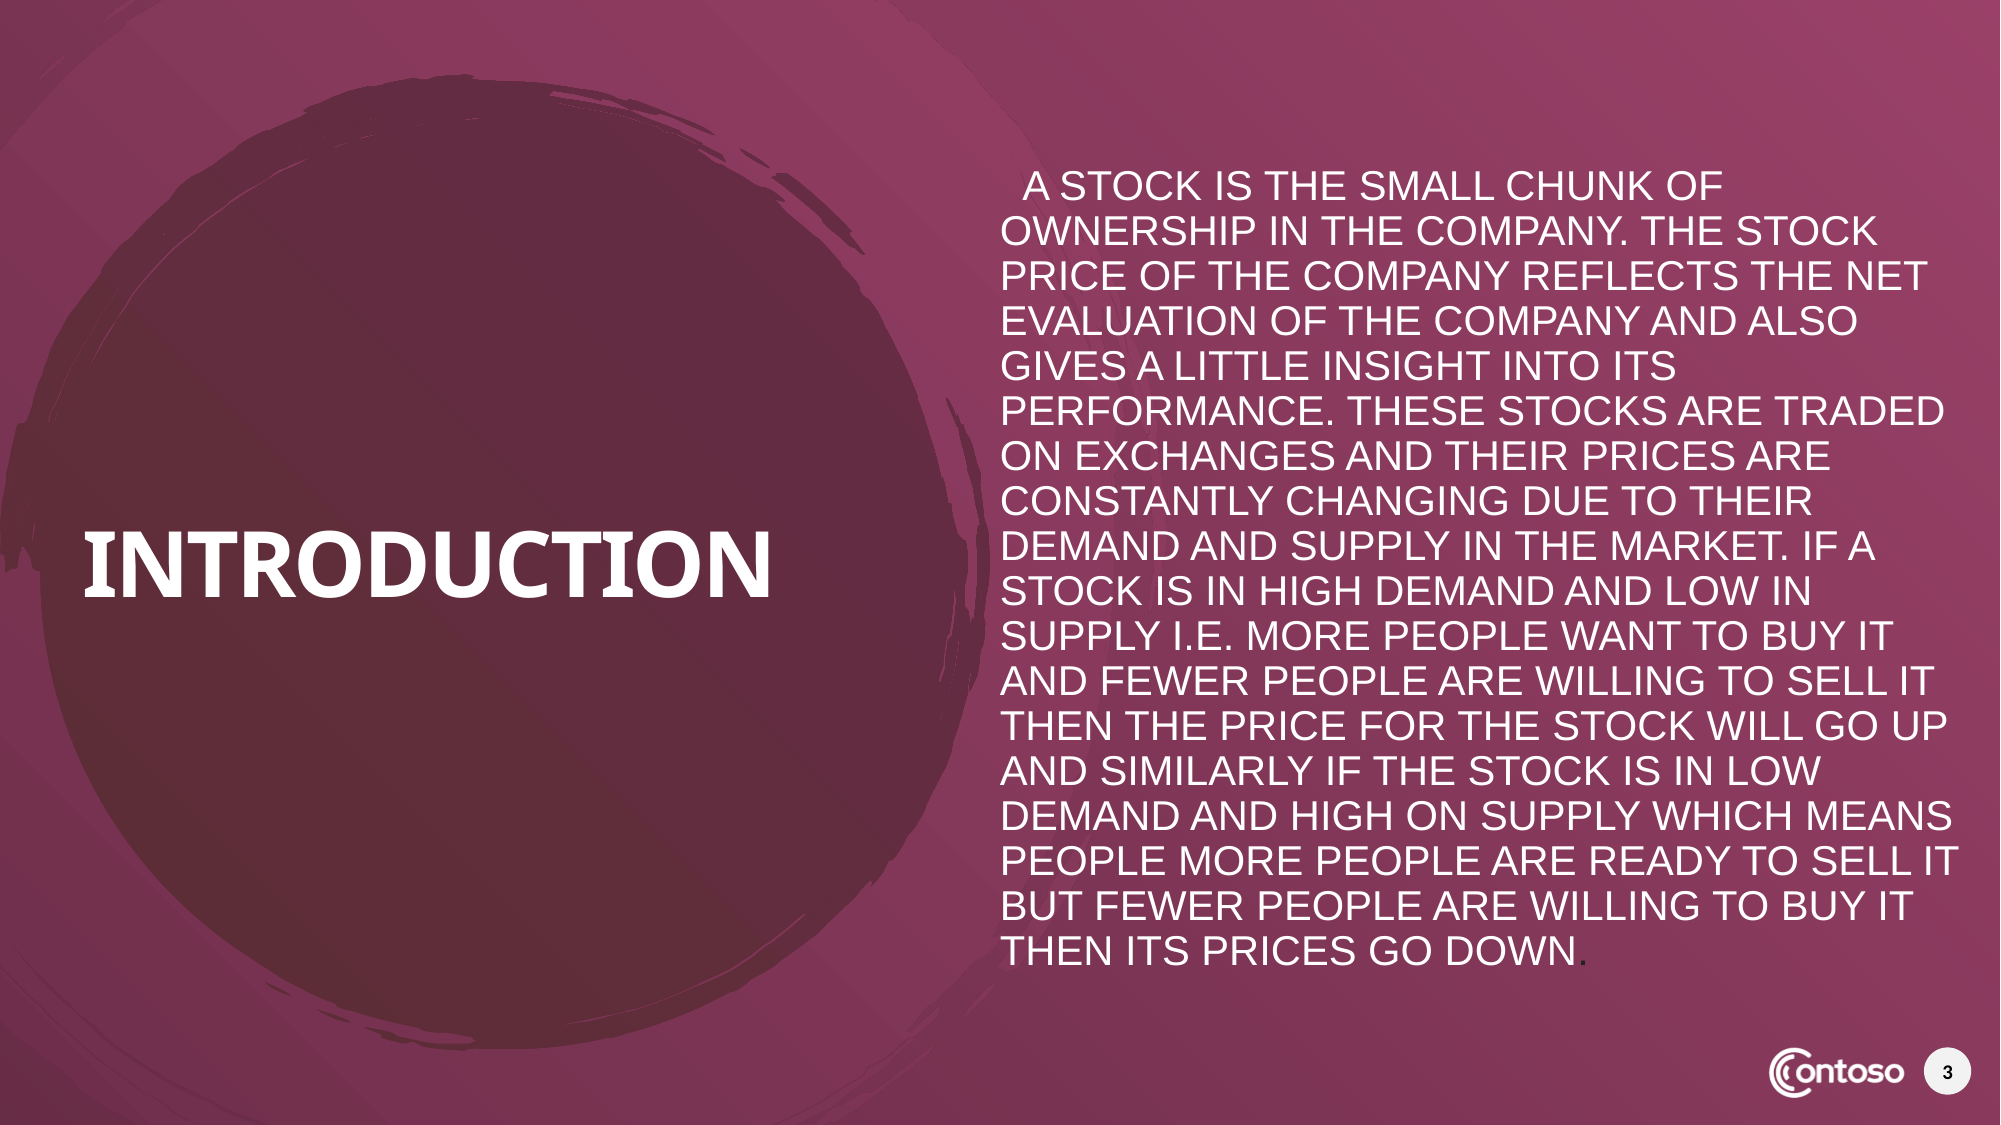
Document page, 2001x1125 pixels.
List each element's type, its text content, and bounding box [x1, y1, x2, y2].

title introduction [82, 274, 869, 616]
slide_number 3 [1923, 1047, 1972, 1095]
list A stock is the small chunk of ownership in the company. The stock price of the company reflects the net evaluation of the company and also gives a little insight into its performance. These stocks are traded on exchanges and their prices are constantly changing due to their demand and supply in the market. If a stock is in high demand and low in supply i.e. more people want to buy it and fewer people are willing to sell it then the price for the stock will go up and similarly if the stock is in low demand and high on supply which means people more people are ready to sell it but fewer people are willing to buy it then its prices go down. [999, 164, 1983, 357]
picture [1764, 1043, 1909, 1099]
